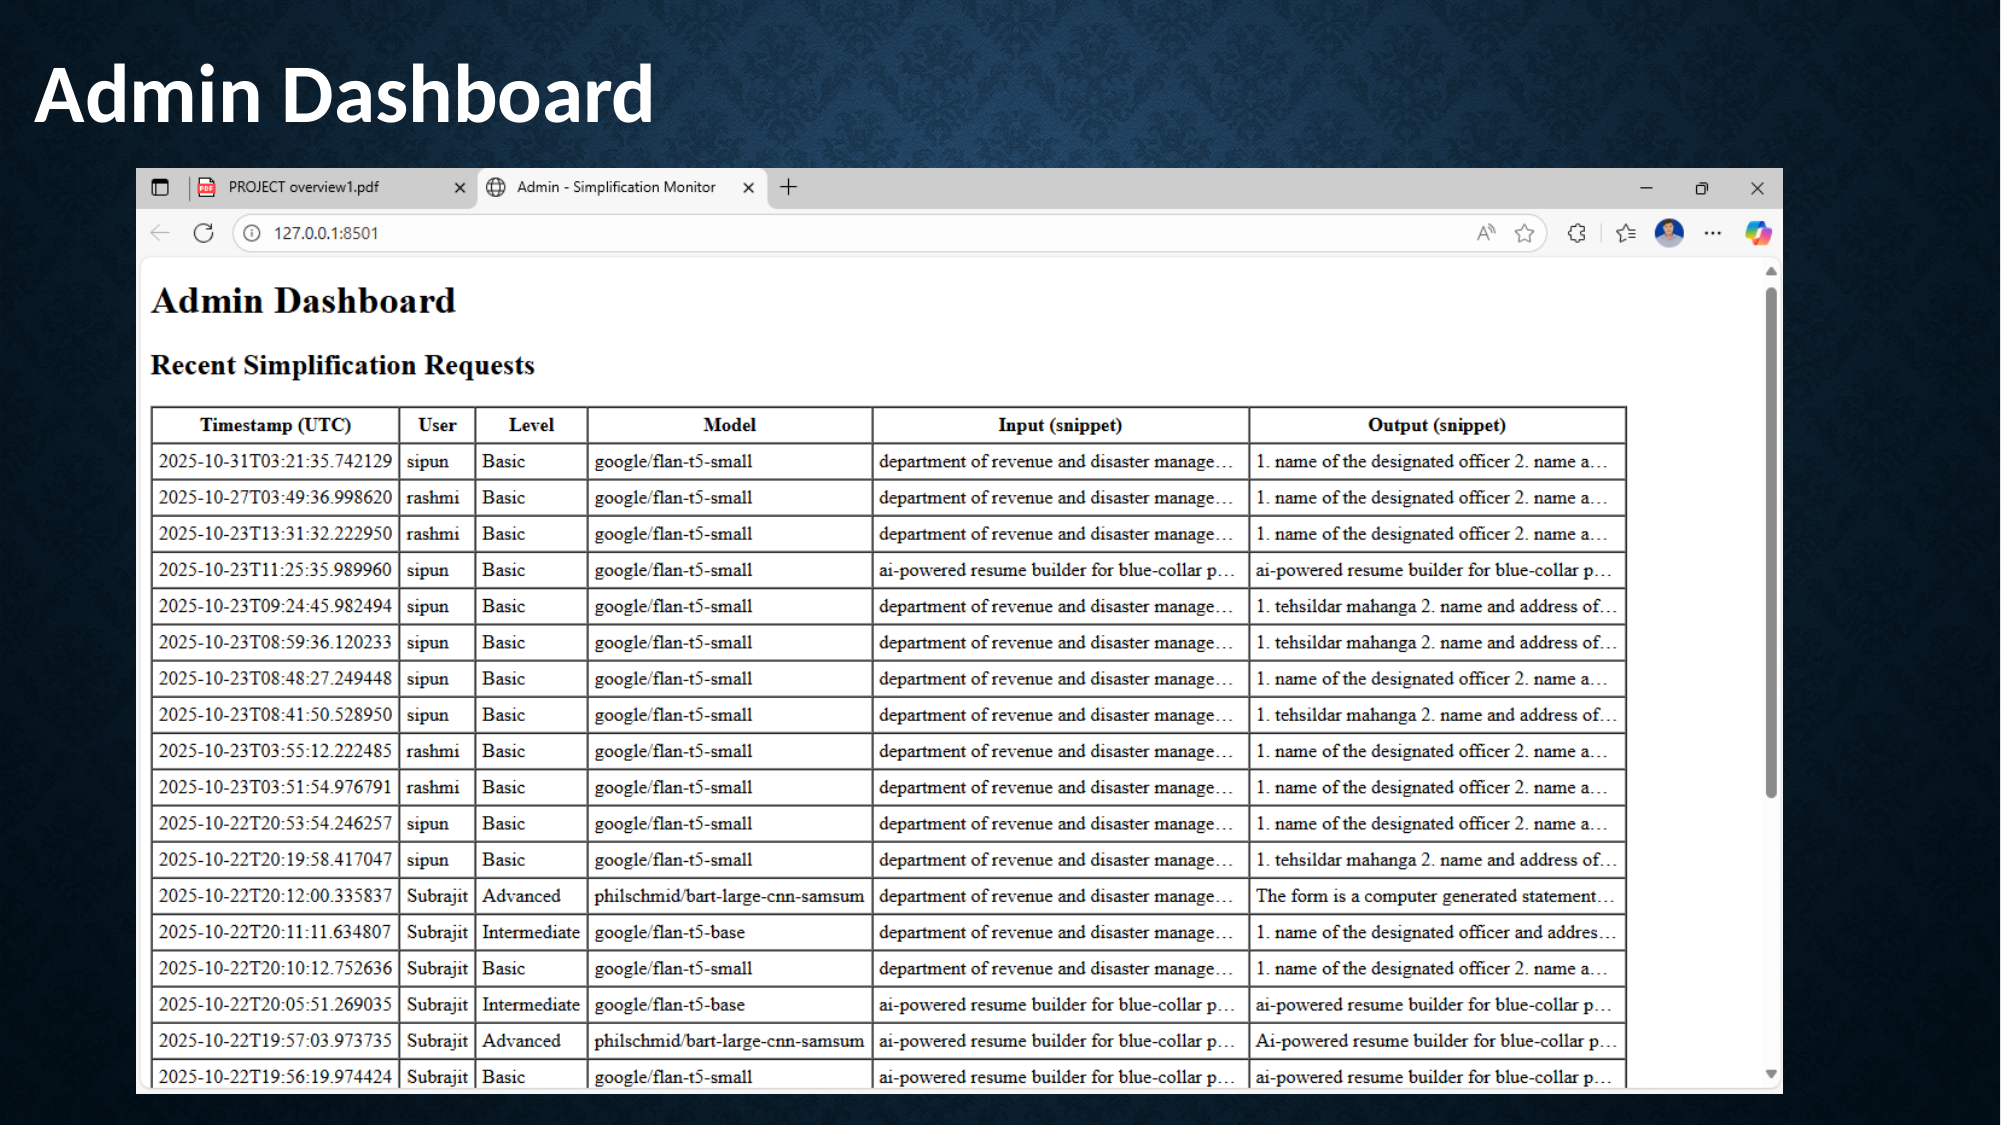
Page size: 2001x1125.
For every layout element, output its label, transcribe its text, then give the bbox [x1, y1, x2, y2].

picture [136, 167, 1783, 1095]
text_box Admin Dashboard [20, 31, 1977, 246]
